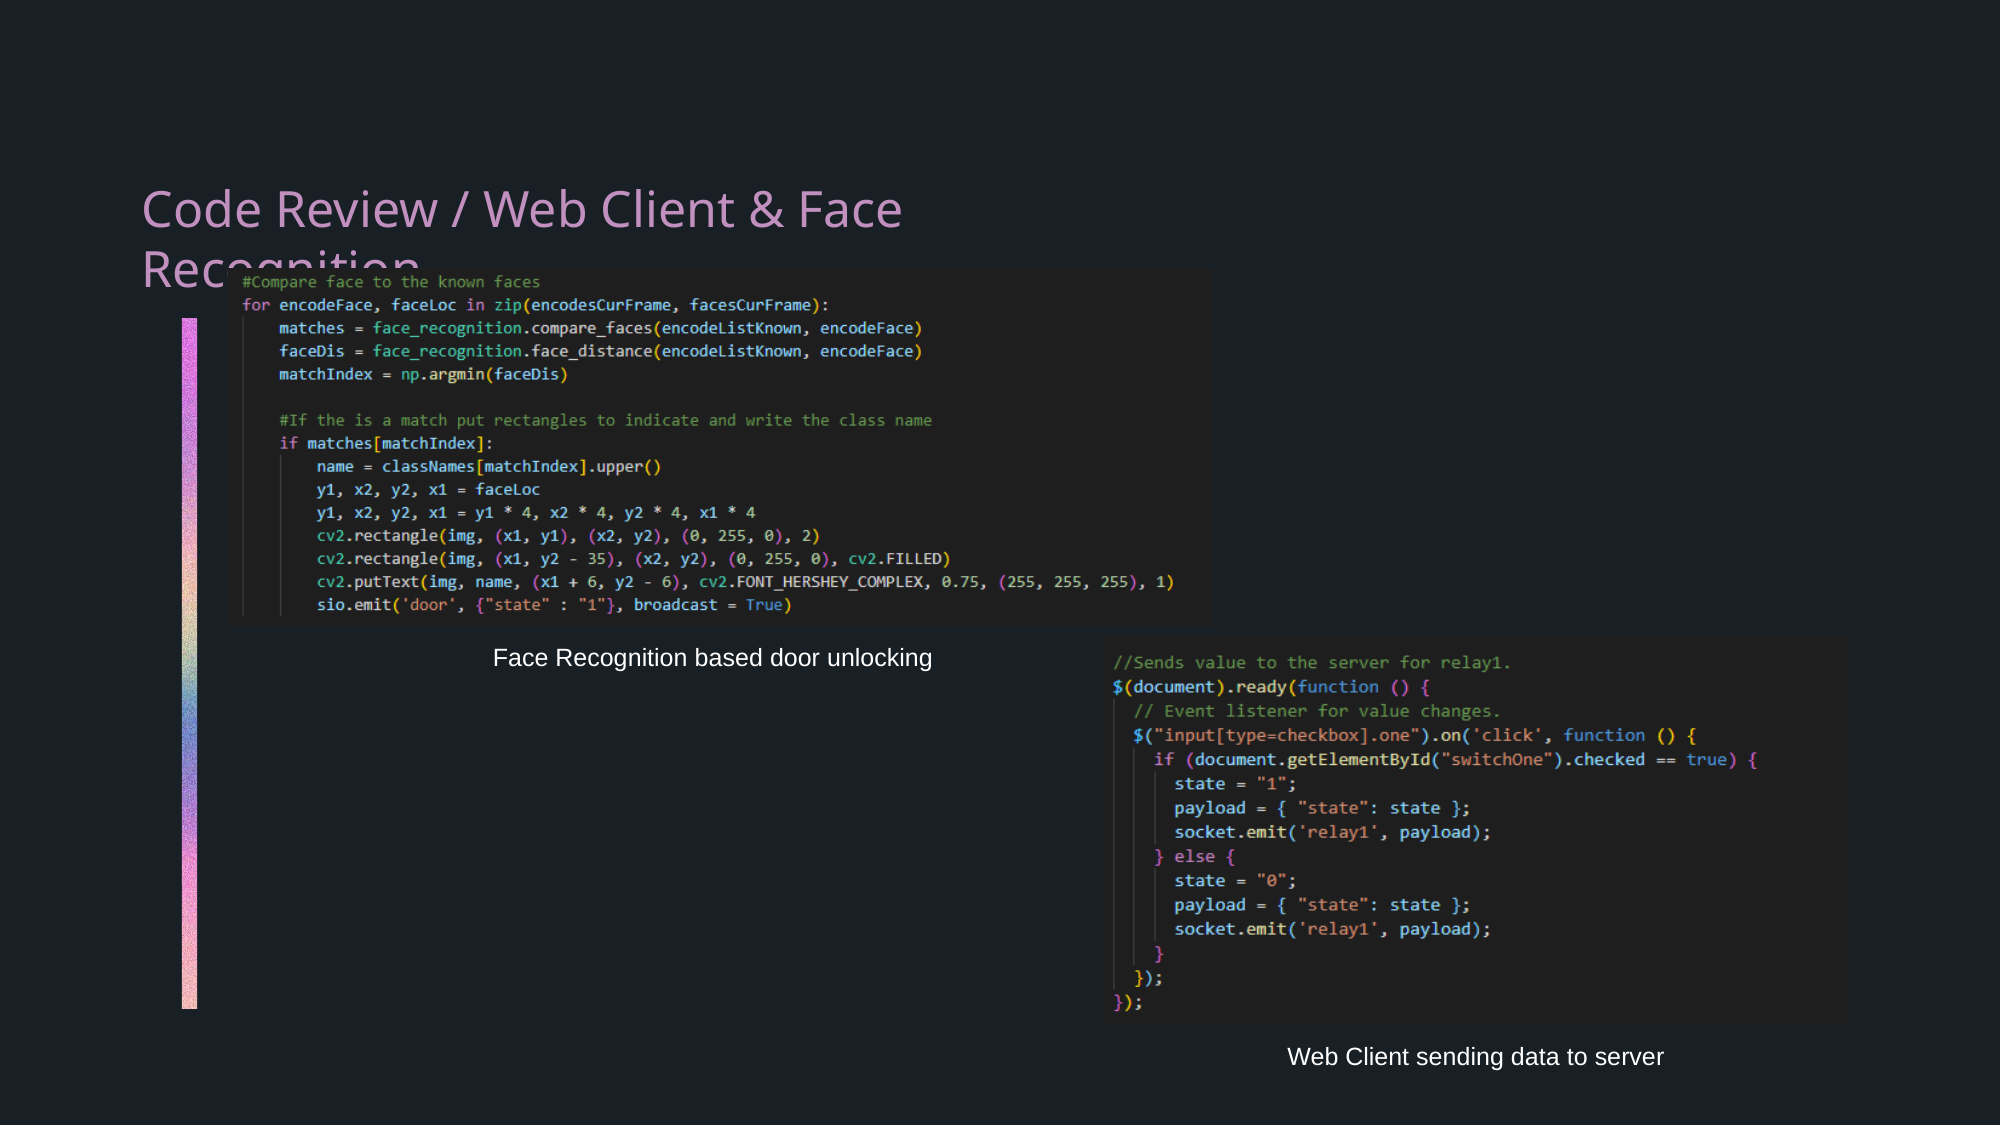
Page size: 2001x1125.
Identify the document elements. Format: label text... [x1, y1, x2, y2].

picture [228, 268, 1214, 626]
picture [181, 318, 198, 1009]
text_box Face Recognition based door unlocking [478, 634, 964, 680]
text_box Web Client sending data to server [1272, 1033, 1681, 1078]
picture [1104, 634, 1849, 1024]
title Code Review / Web Client & Face Recognition [126, 162, 1112, 260]
